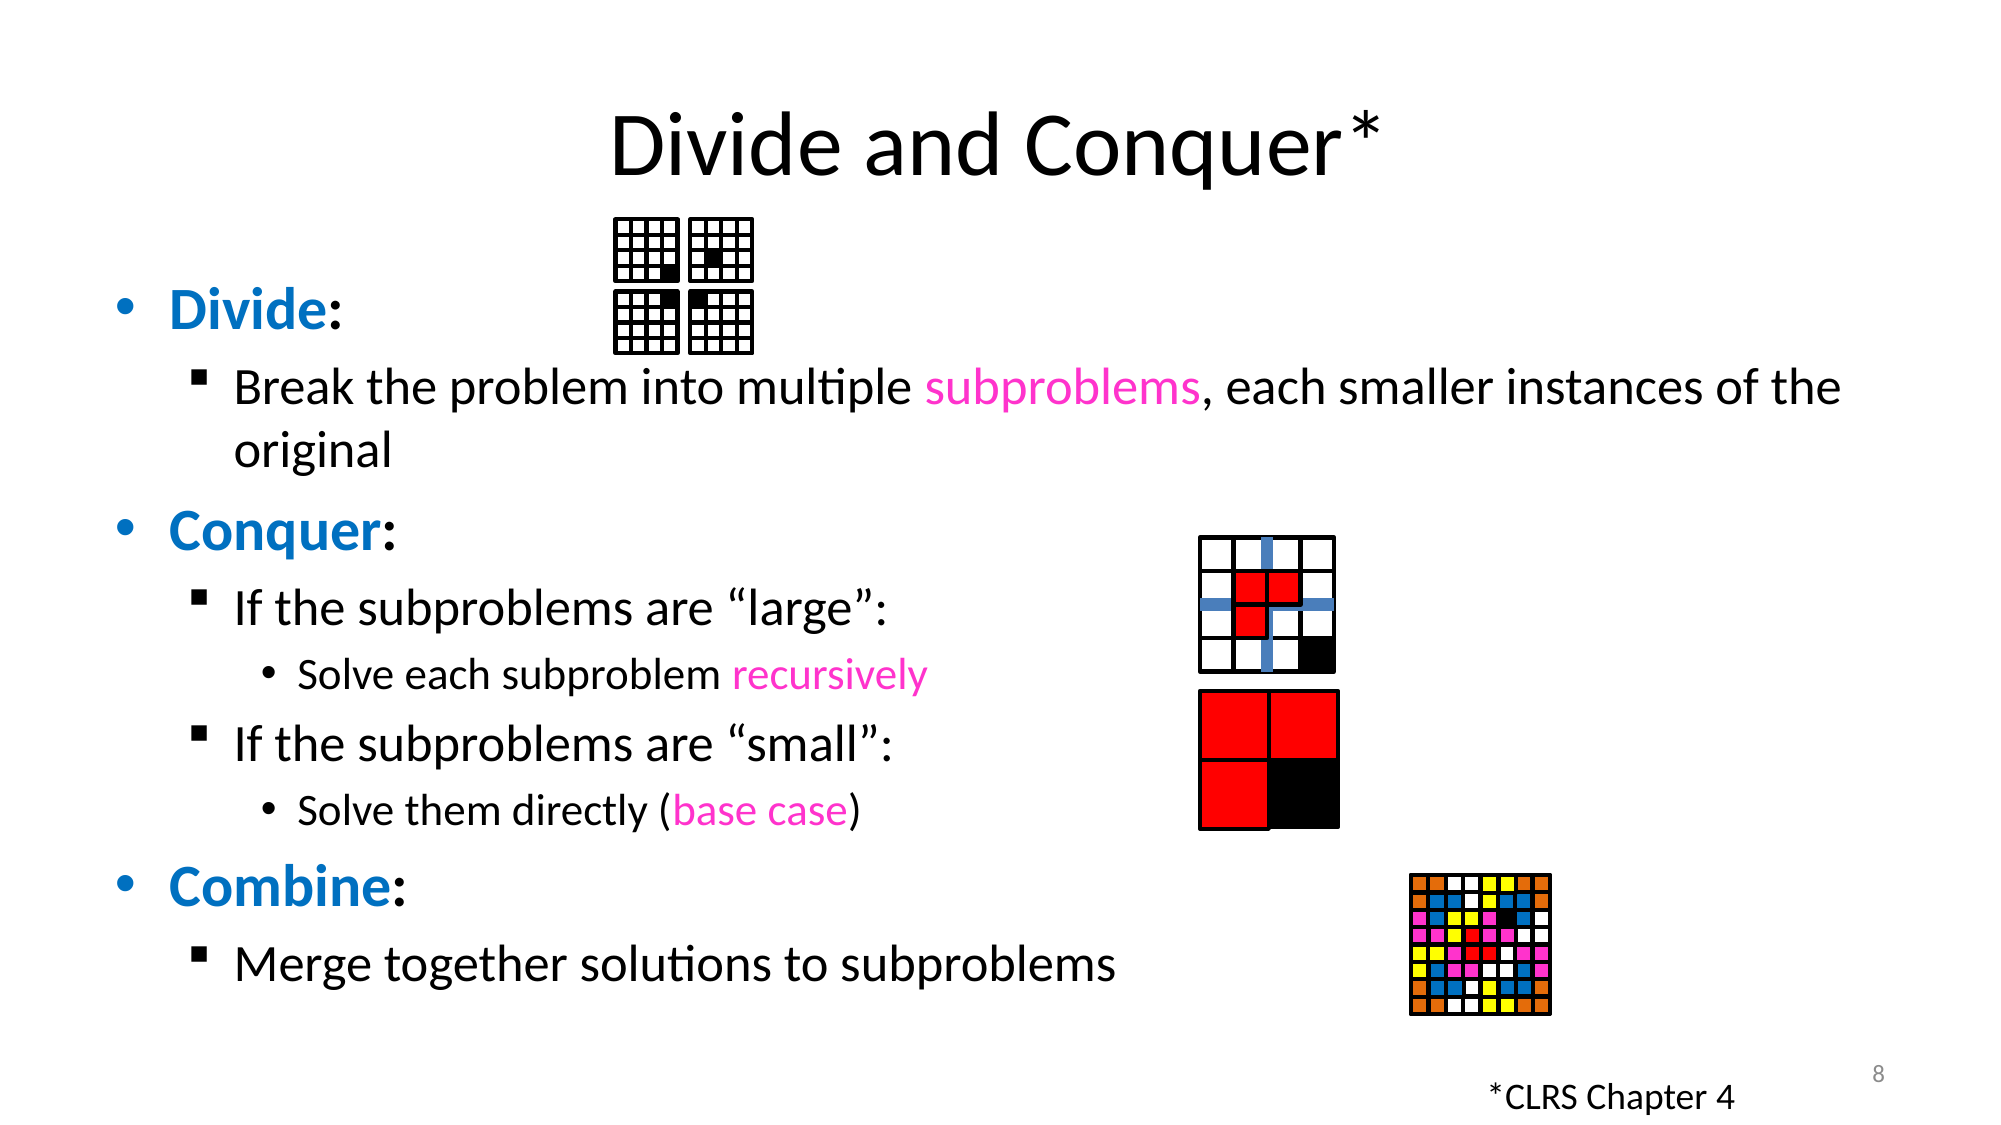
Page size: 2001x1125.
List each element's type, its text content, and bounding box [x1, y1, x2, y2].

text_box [1199, 690, 1339, 829]
slide_number 8 [1433, 1042, 1900, 1103]
title Divide and Conquer* [99, 45, 1900, 233]
list Divide: Break the problem into multiple subproblems, each smaller instances of the original Conquer: If the subproblems are “large”: Solve each subproblem recursively If the subproblems are “small”: Solve them directly (base case) Combine: Merge together solutions to subproblems [99, 262, 1900, 1005]
text_box *CLRS Chapter 4 [1299, 1064, 1750, 1125]
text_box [615, 219, 753, 354]
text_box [1199, 537, 1335, 672]
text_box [1410, 874, 1551, 1015]
